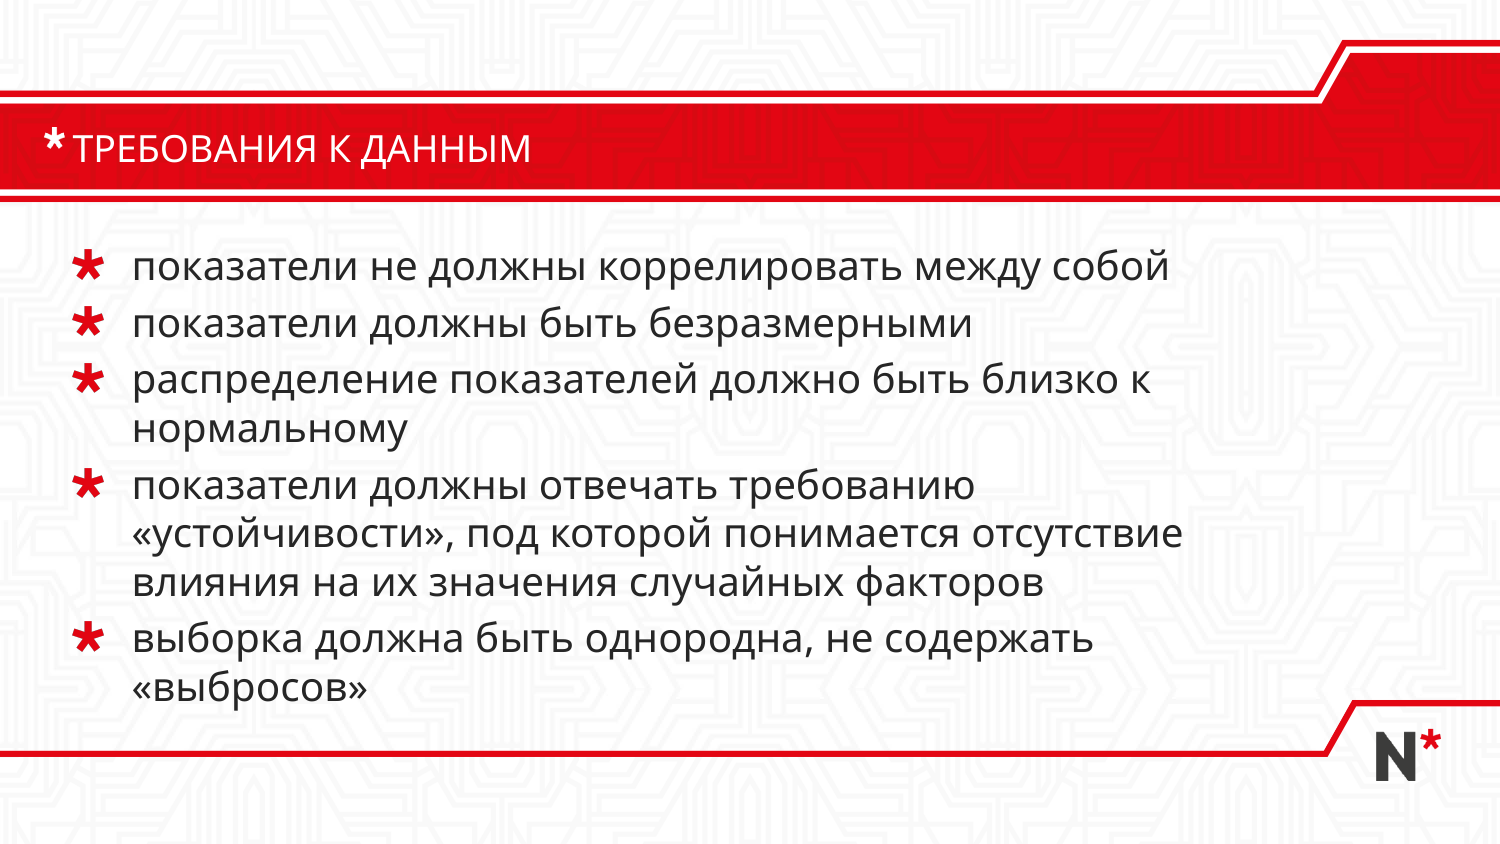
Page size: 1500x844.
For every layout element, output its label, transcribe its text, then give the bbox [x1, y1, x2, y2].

list показатели не должны коррелировать между собой показатели должны быть безразмерными распределение показателей должно быть близко к нормальному показатели должны отвечать требованию «устойчивости», под которой понимается отсутствие влияния на их значения случайных факторов выборка должна быть однородна, не содержать «выбросов» [57, 232, 1306, 718]
title ТРЕБОВАНИЯ К ДАННЫМ [57, 117, 1329, 179]
picture [0, 0, 1500, 844]
